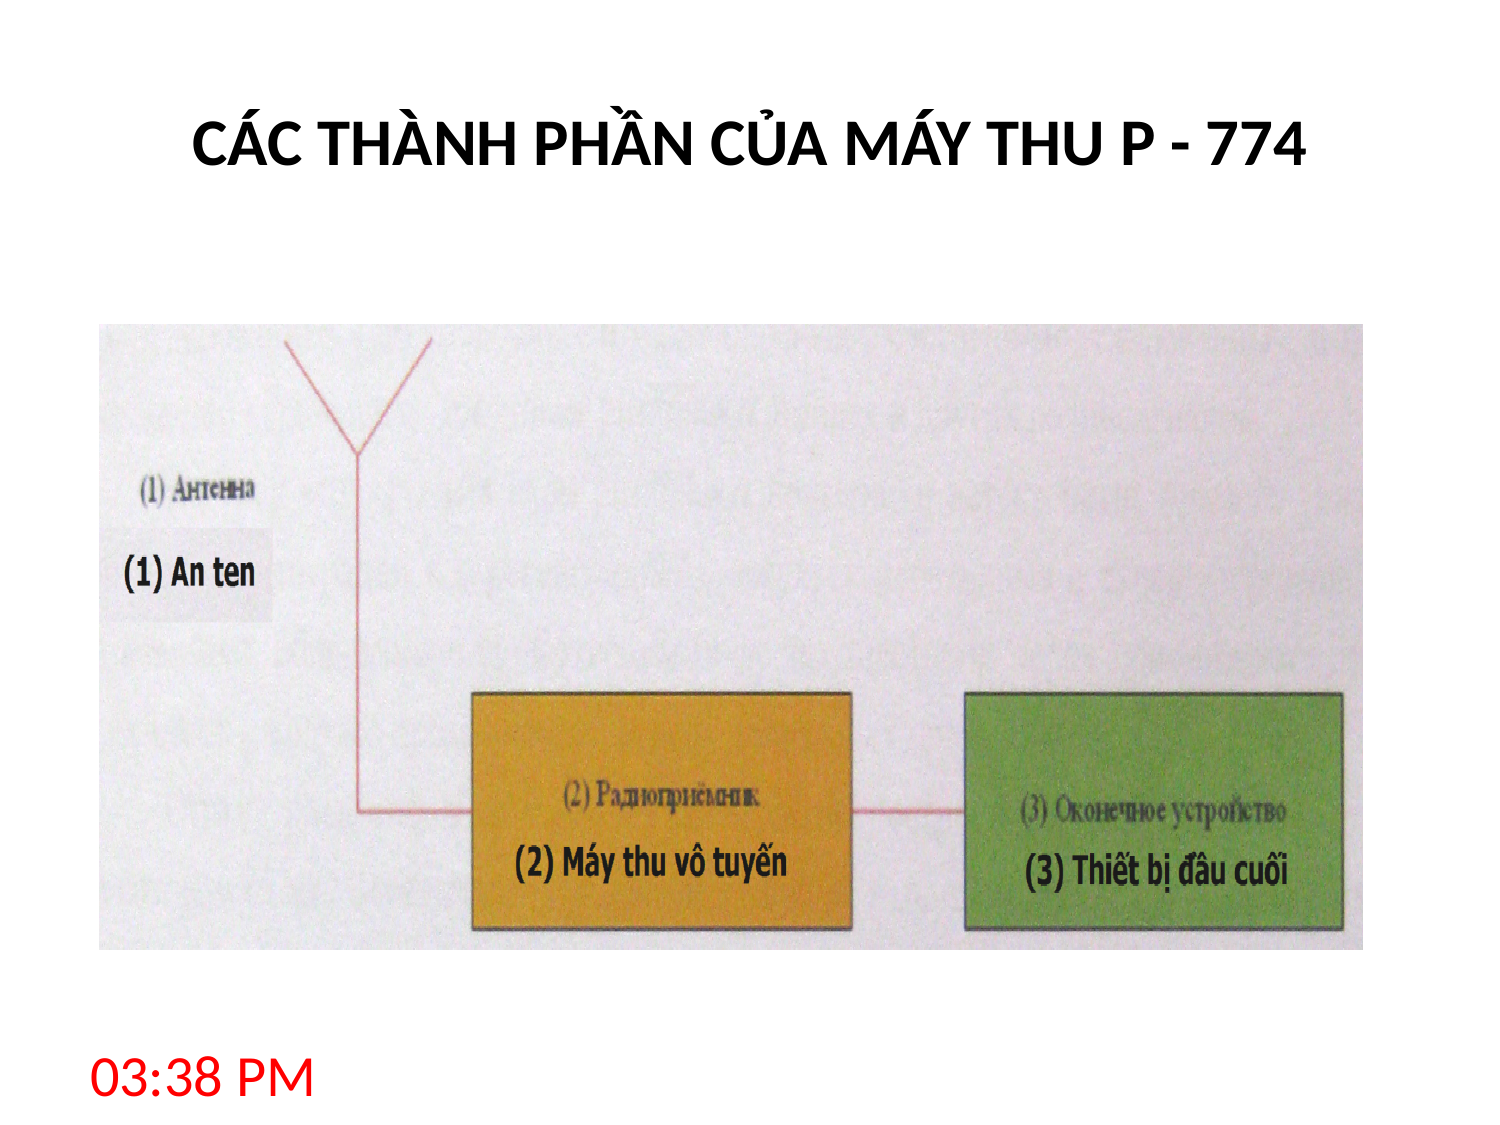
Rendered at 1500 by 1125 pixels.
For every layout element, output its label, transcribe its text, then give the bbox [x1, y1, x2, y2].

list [99, 324, 1363, 951]
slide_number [75, 1042, 425, 1103]
title CÁC THÀNH PHẦN CỦA MÁY THU P - 774 [75, 45, 1425, 233]
